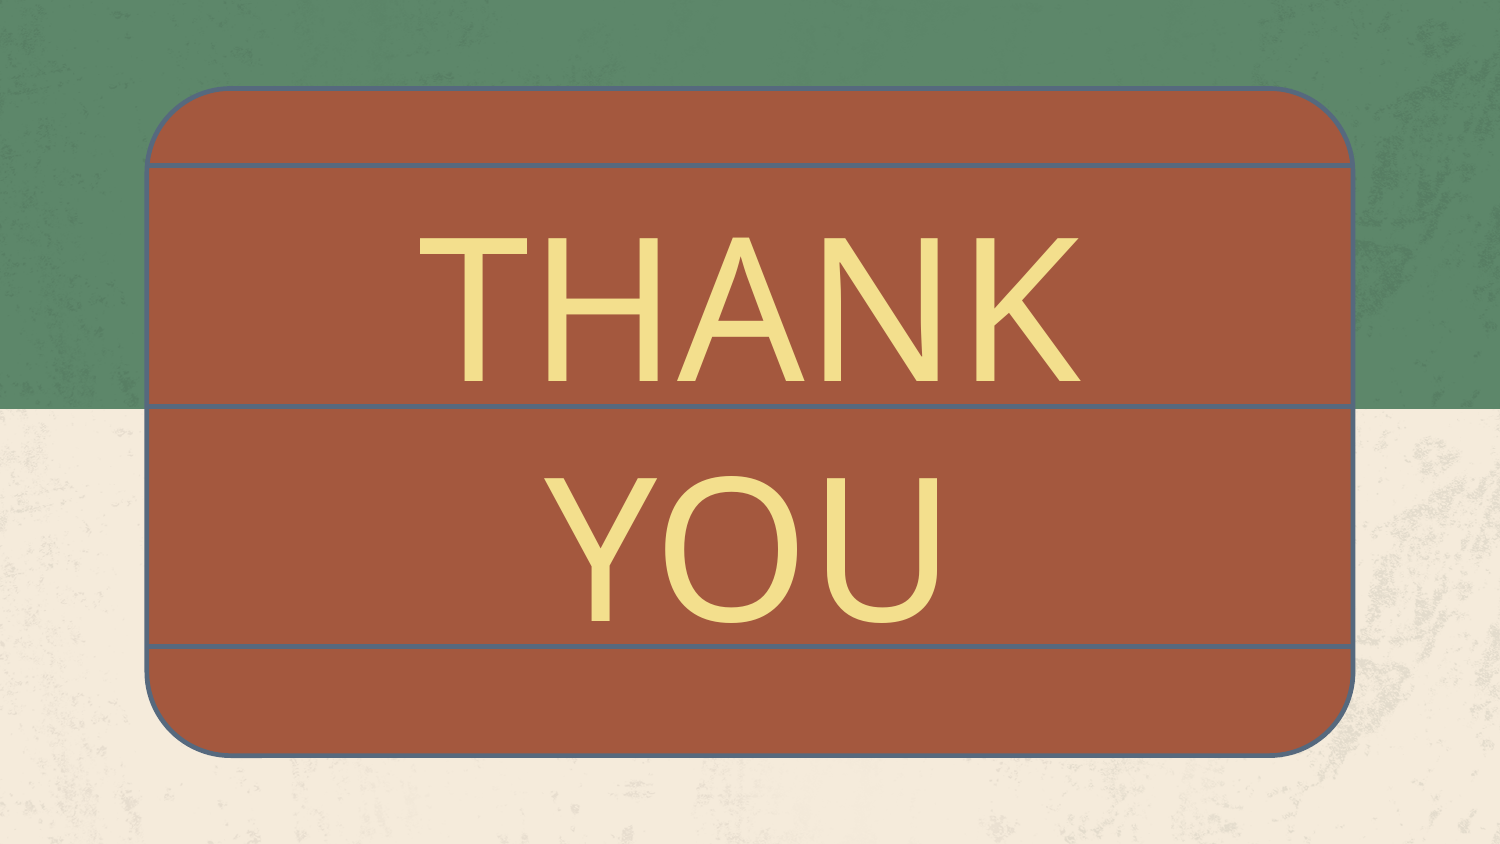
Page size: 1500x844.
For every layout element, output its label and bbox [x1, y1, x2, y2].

text_box [146, 88, 1354, 756]
